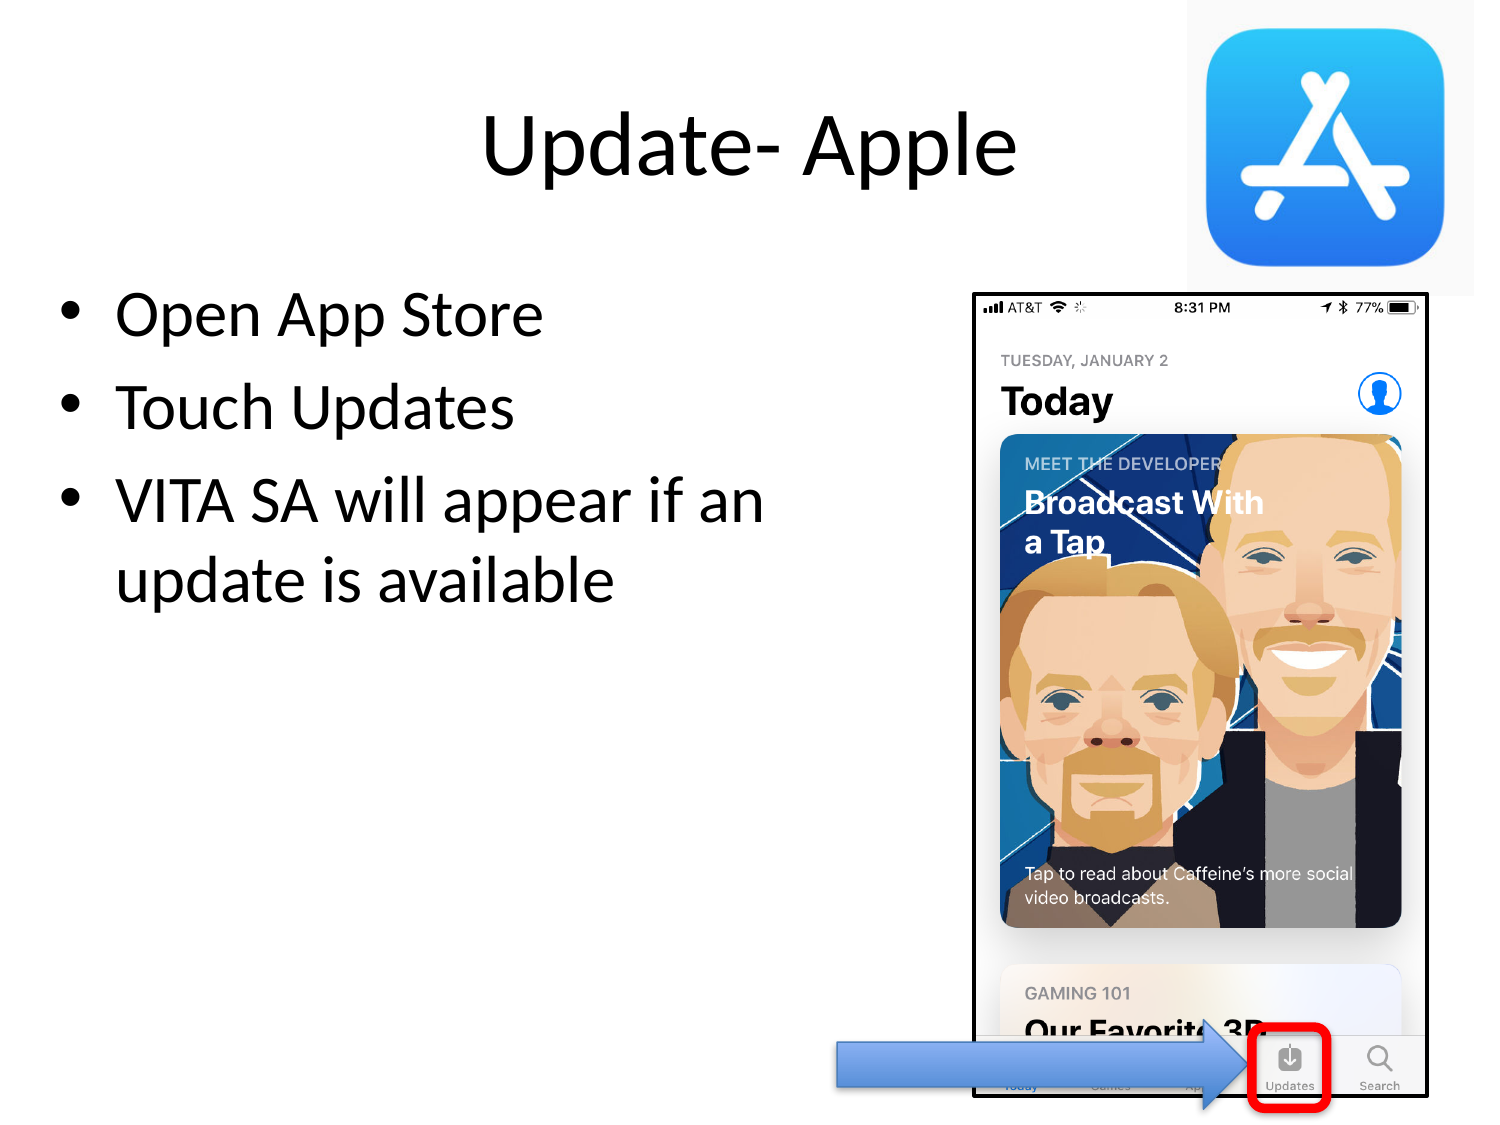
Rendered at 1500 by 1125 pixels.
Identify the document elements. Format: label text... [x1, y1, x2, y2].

picture [976, 0, 1474, 1094]
list Open App Store Touch Updates VITA SA will appear if an update is available [43, 261, 976, 1005]
title Update- Apple [75, 45, 1182, 233]
text_box [836, 1041, 971, 1088]
text_box [1252, 1102, 1327, 1110]
text_box [1202, 1102, 1212, 1110]
